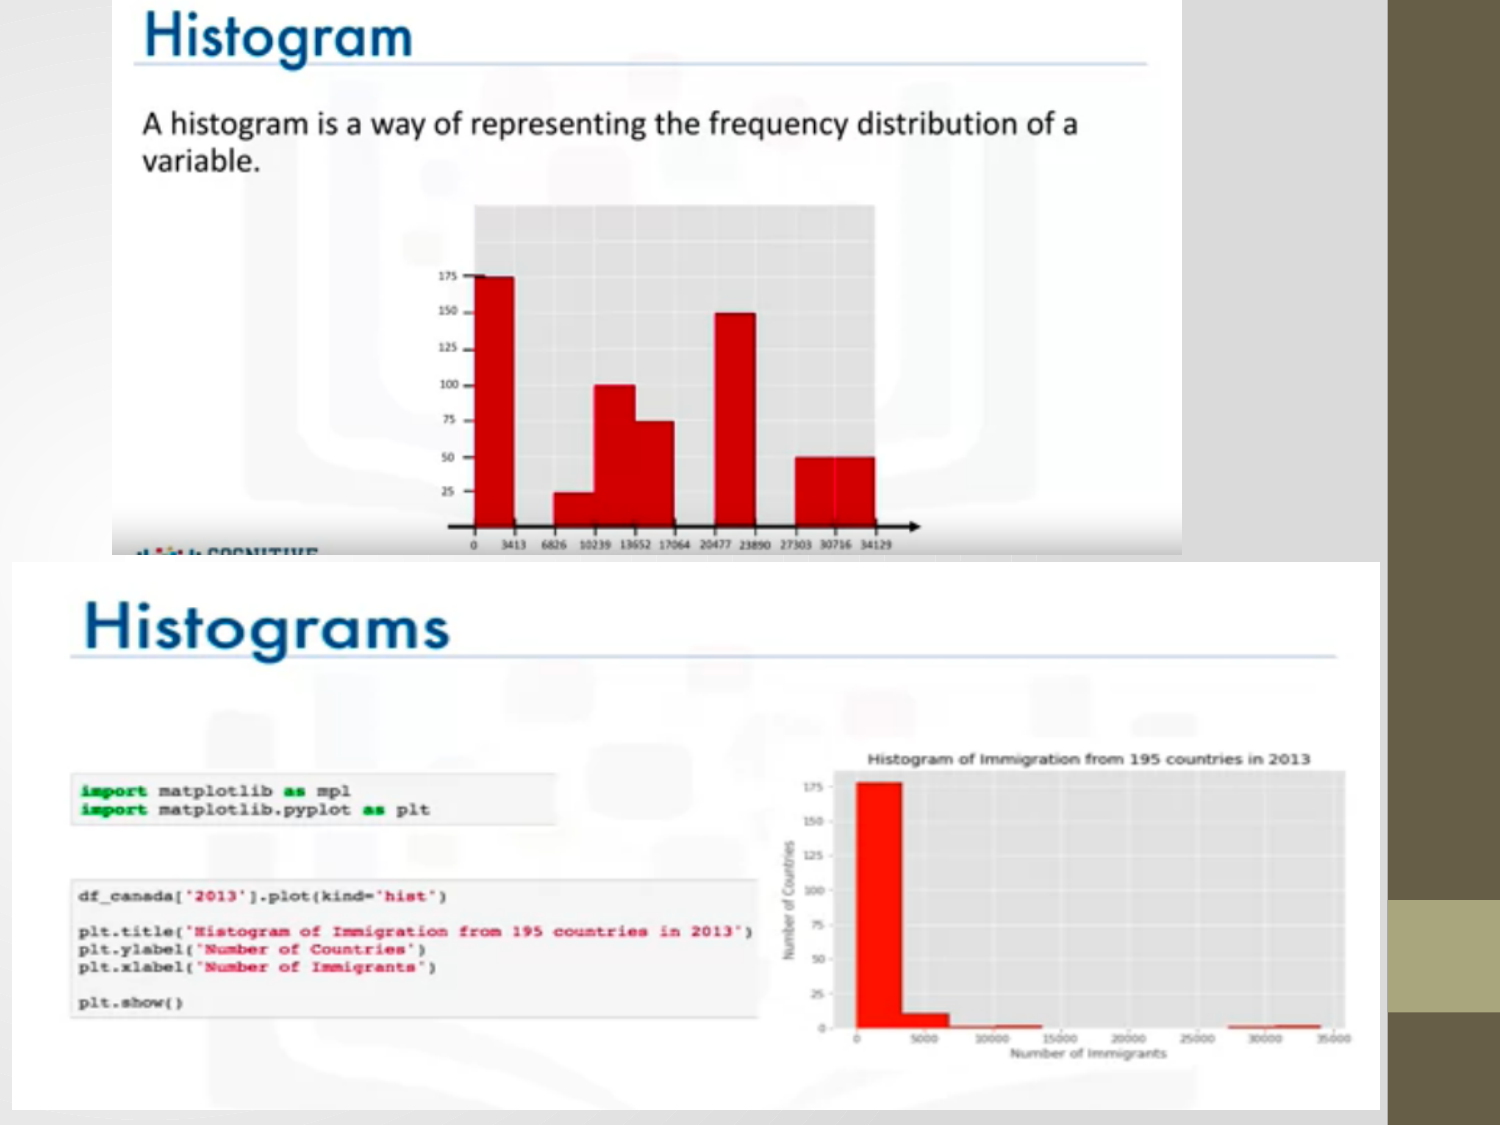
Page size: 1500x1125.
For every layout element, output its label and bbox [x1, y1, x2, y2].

picture [11, 561, 1381, 1110]
list [111, 0, 1182, 554]
